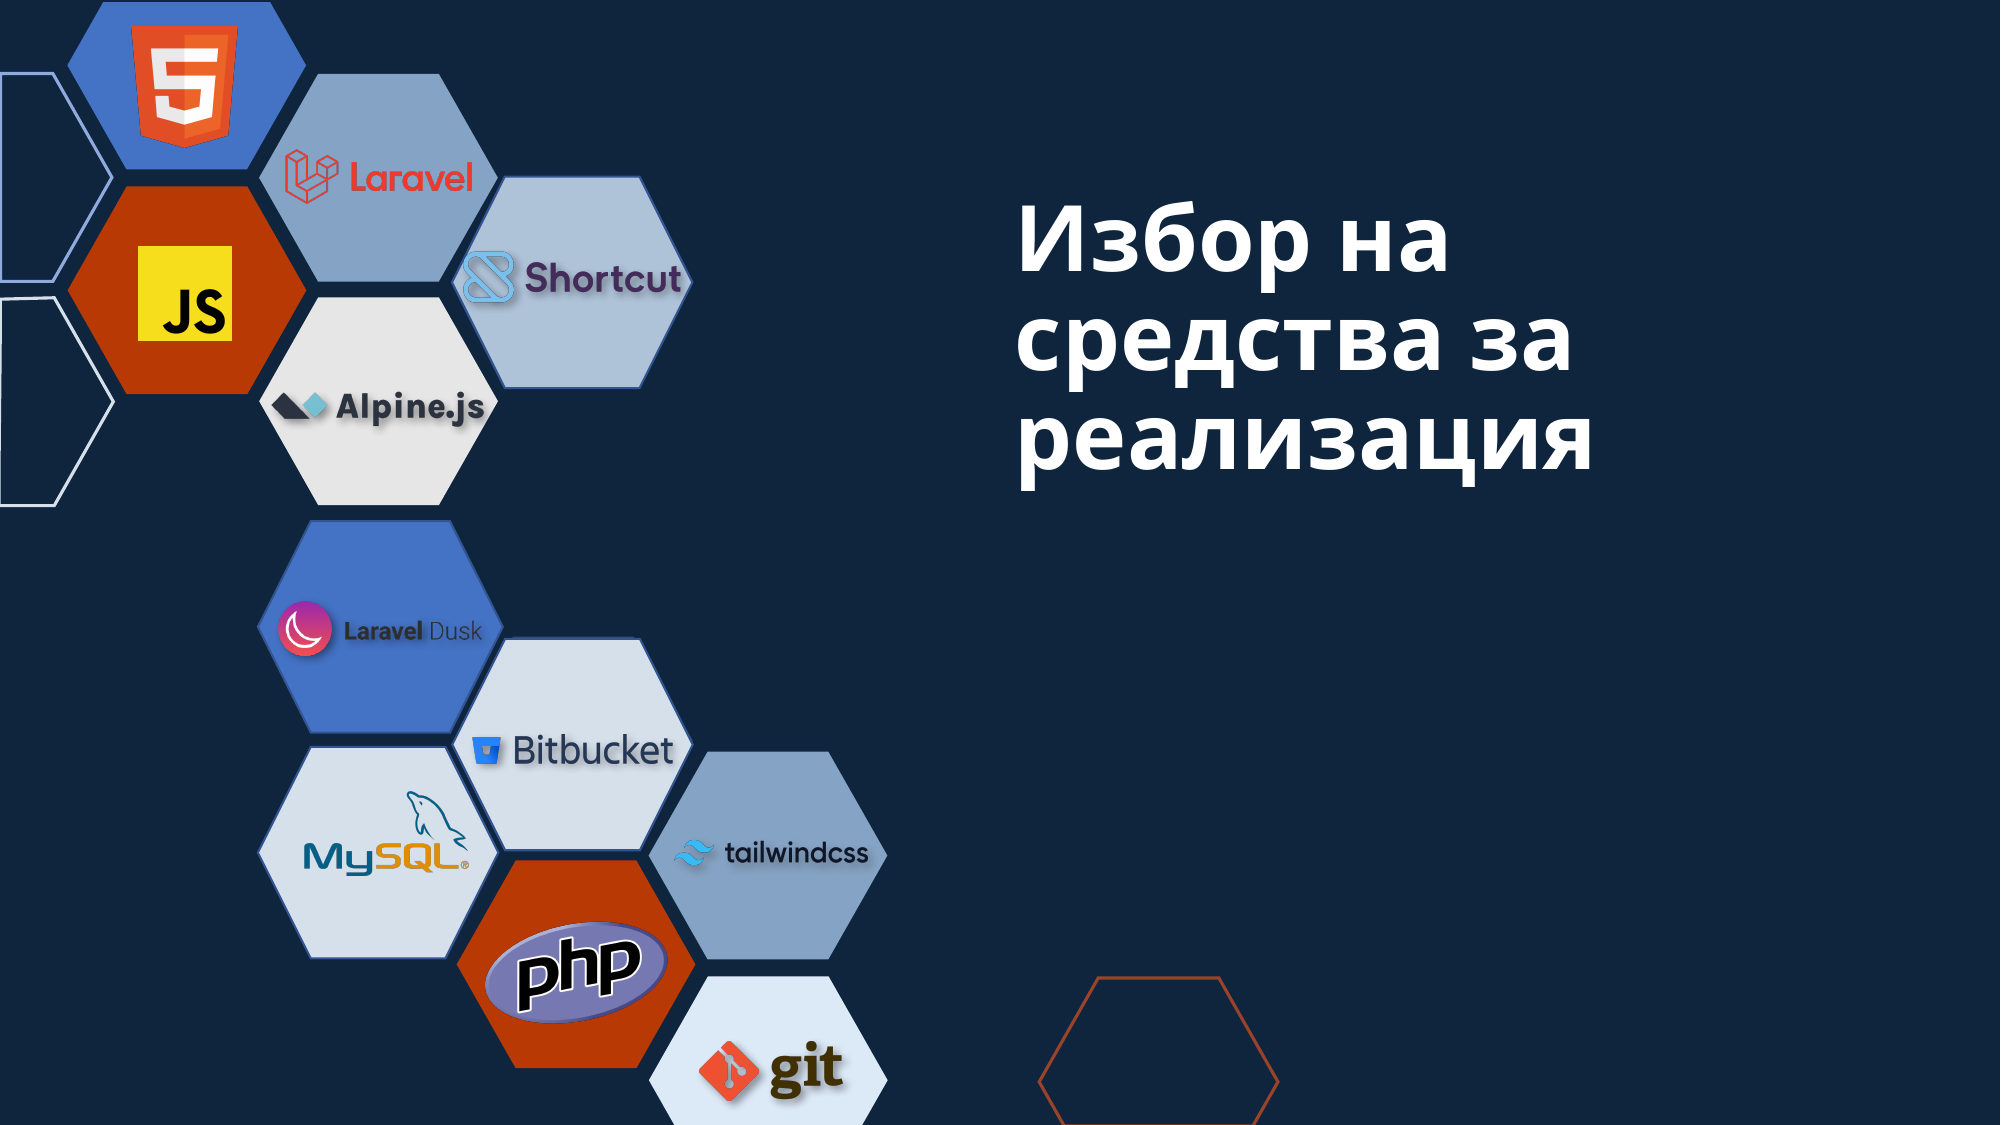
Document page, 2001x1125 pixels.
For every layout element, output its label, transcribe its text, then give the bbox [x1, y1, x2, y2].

picture [268, 385, 488, 428]
text_box [450, 267, 458, 297]
picture [131, 26, 238, 148]
picture [304, 791, 469, 876]
picture [271, 600, 490, 658]
picture [699, 1041, 843, 1102]
picture [245, 127, 512, 226]
picture [674, 840, 868, 865]
text_box [470, 321, 675, 390]
text_box [451, 637, 694, 852]
text_box [272, 658, 485, 734]
text_box [256, 520, 491, 656]
picture [137, 246, 232, 341]
picture [474, 905, 679, 1040]
text_box [499, 616, 505, 637]
picture [472, 730, 678, 768]
title Избор на средства за реализация [999, 279, 1830, 497]
picture [460, 244, 684, 311]
text_box [470, 175, 674, 242]
text_box [256, 745, 500, 960]
